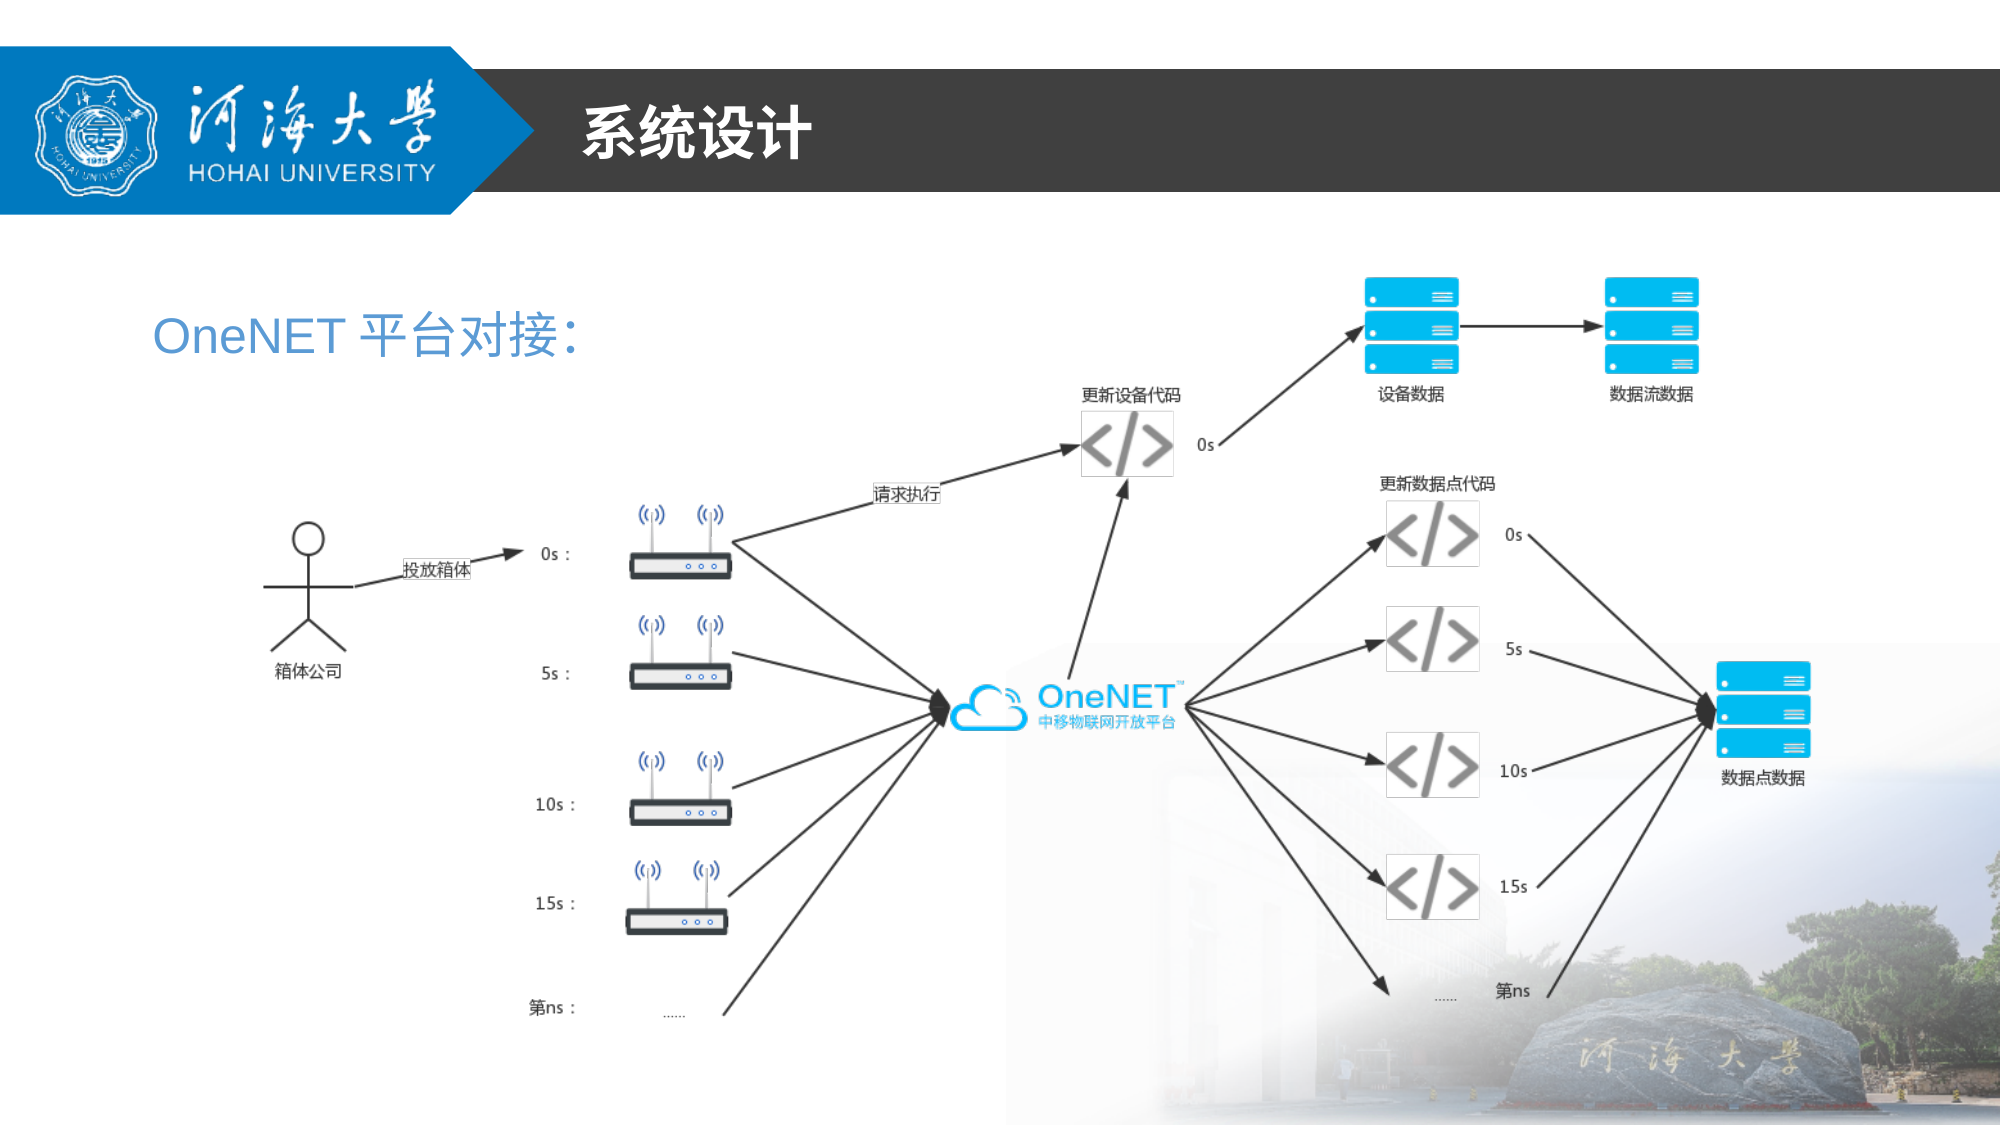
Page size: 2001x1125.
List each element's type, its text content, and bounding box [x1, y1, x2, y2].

text_box OneNET平台对接： [137, 250, 202, 405]
picture [202, 216, 2000, 1125]
list 系统设计 [565, 91, 1656, 181]
